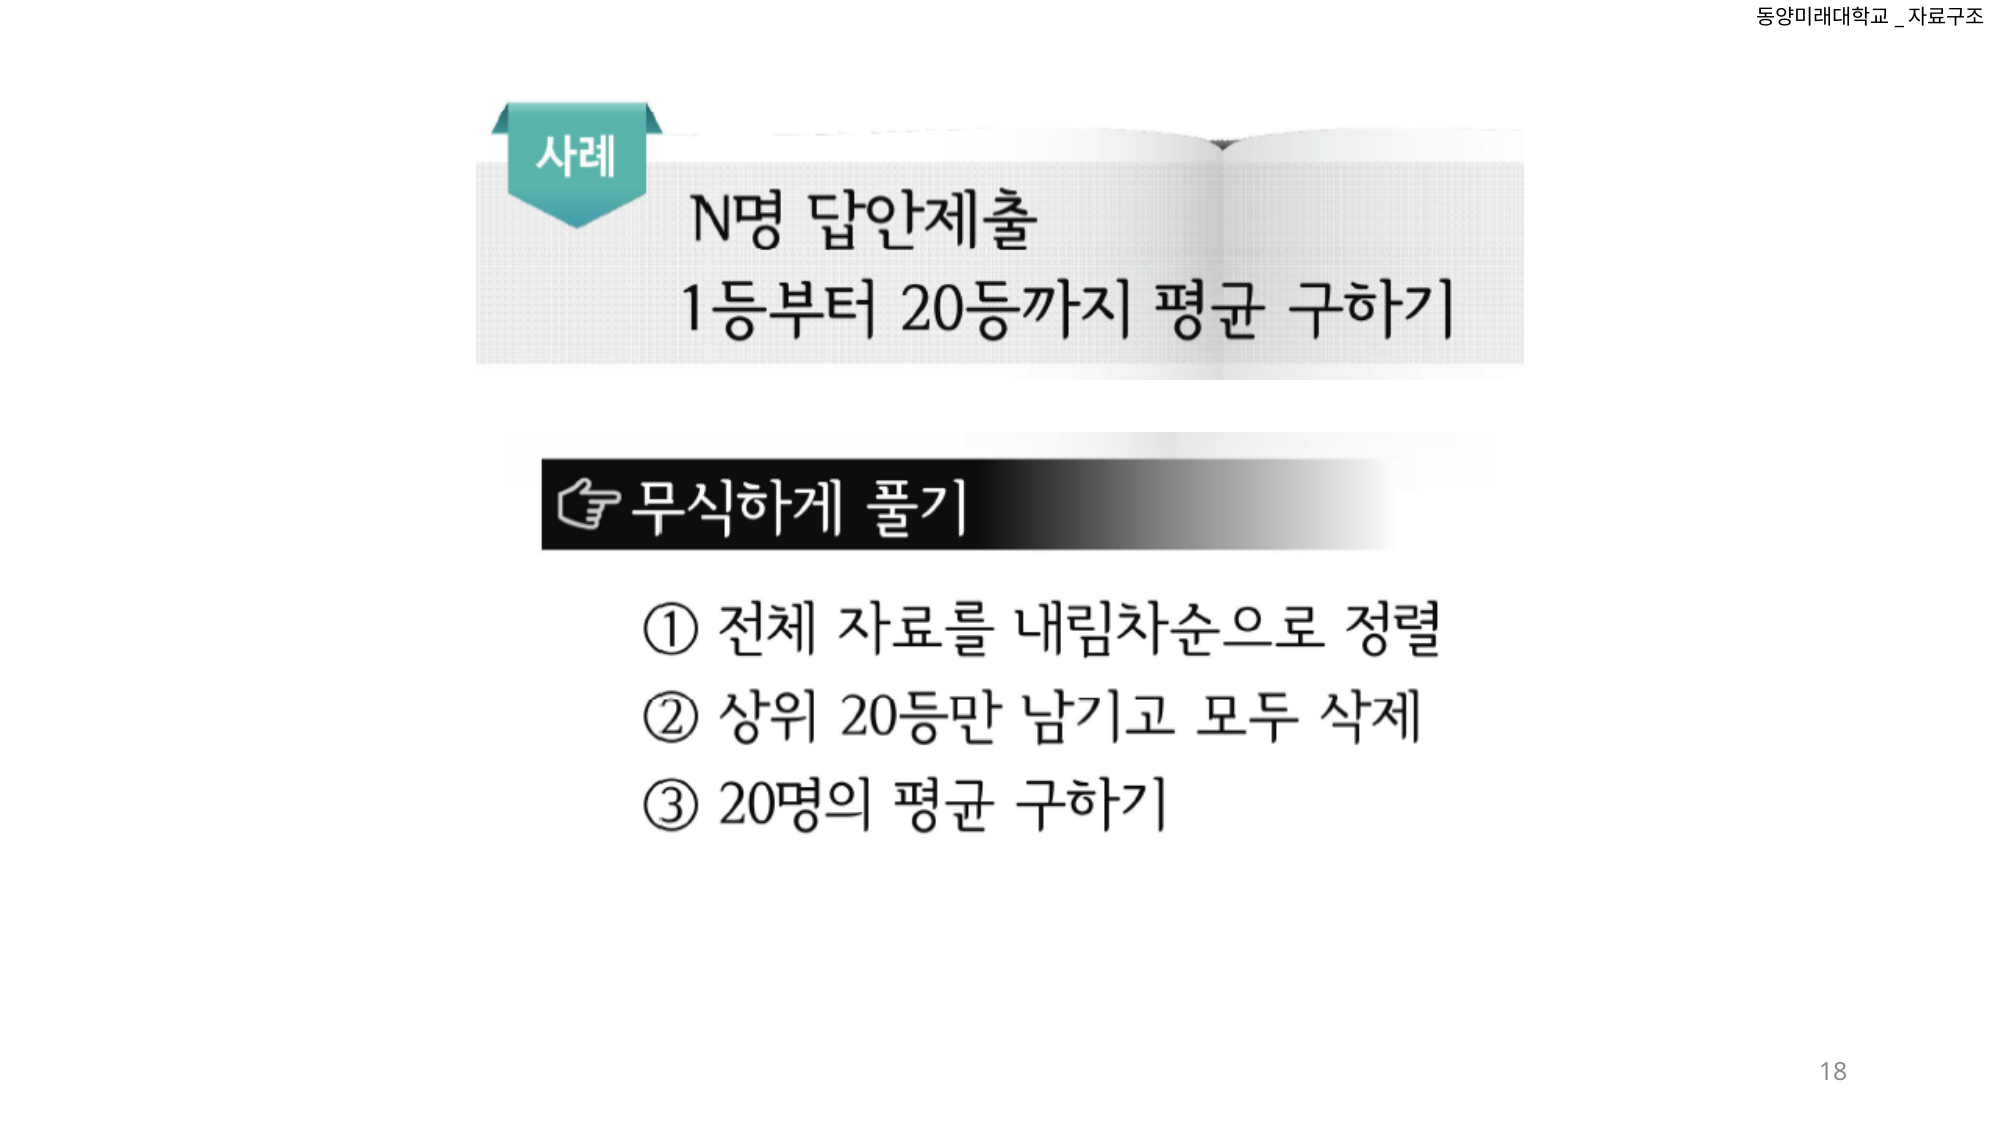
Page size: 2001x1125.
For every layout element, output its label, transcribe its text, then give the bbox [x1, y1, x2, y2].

text_box 동양미래대학교_자료구조 [1474, 0, 2000, 120]
slide_number 18 [1412, 1042, 1863, 1103]
picture [502, 432, 1497, 883]
picture [476, 92, 1524, 380]
